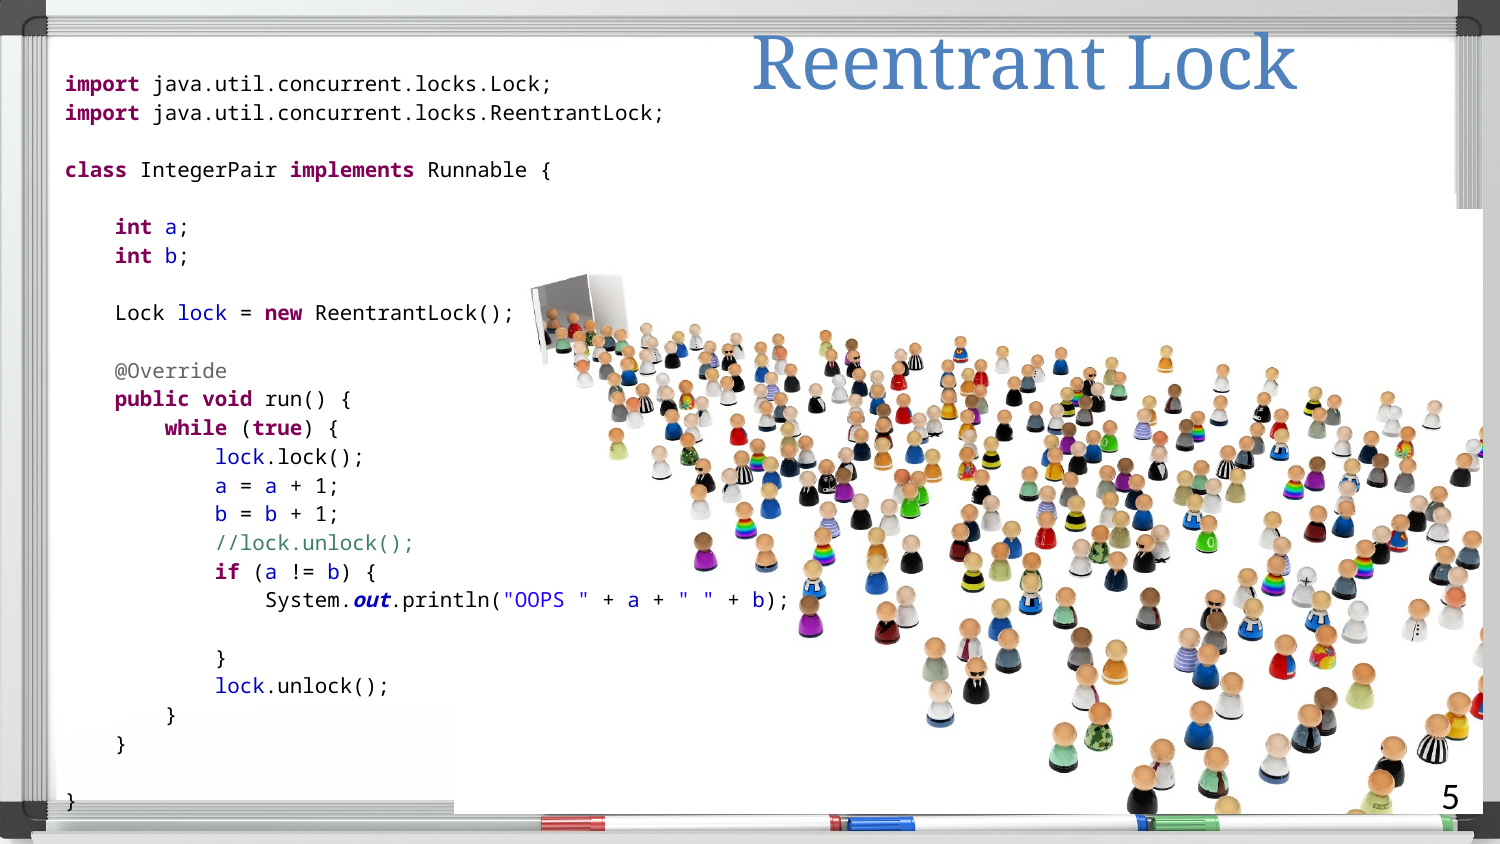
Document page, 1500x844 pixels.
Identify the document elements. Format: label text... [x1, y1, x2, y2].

picture [0, 0, 1500, 844]
text_box import java.util.concurrent.locks.Lock; import java.util.concurrent.locks.ReentrantLock; class IntegerPair implements Runnable { int a; int b; Lock lock = new ReentrantLock(); @Override public void run() { while (true) { lock.lock(); a = a + 1; b = b + 1; //lock.unlock(); if (a != b) { System.out.println("OOPS " + a + " " + b); } lock.unlock(); } } } [50, 59, 925, 821]
title Reentrant Lock [562, 9, 1488, 110]
